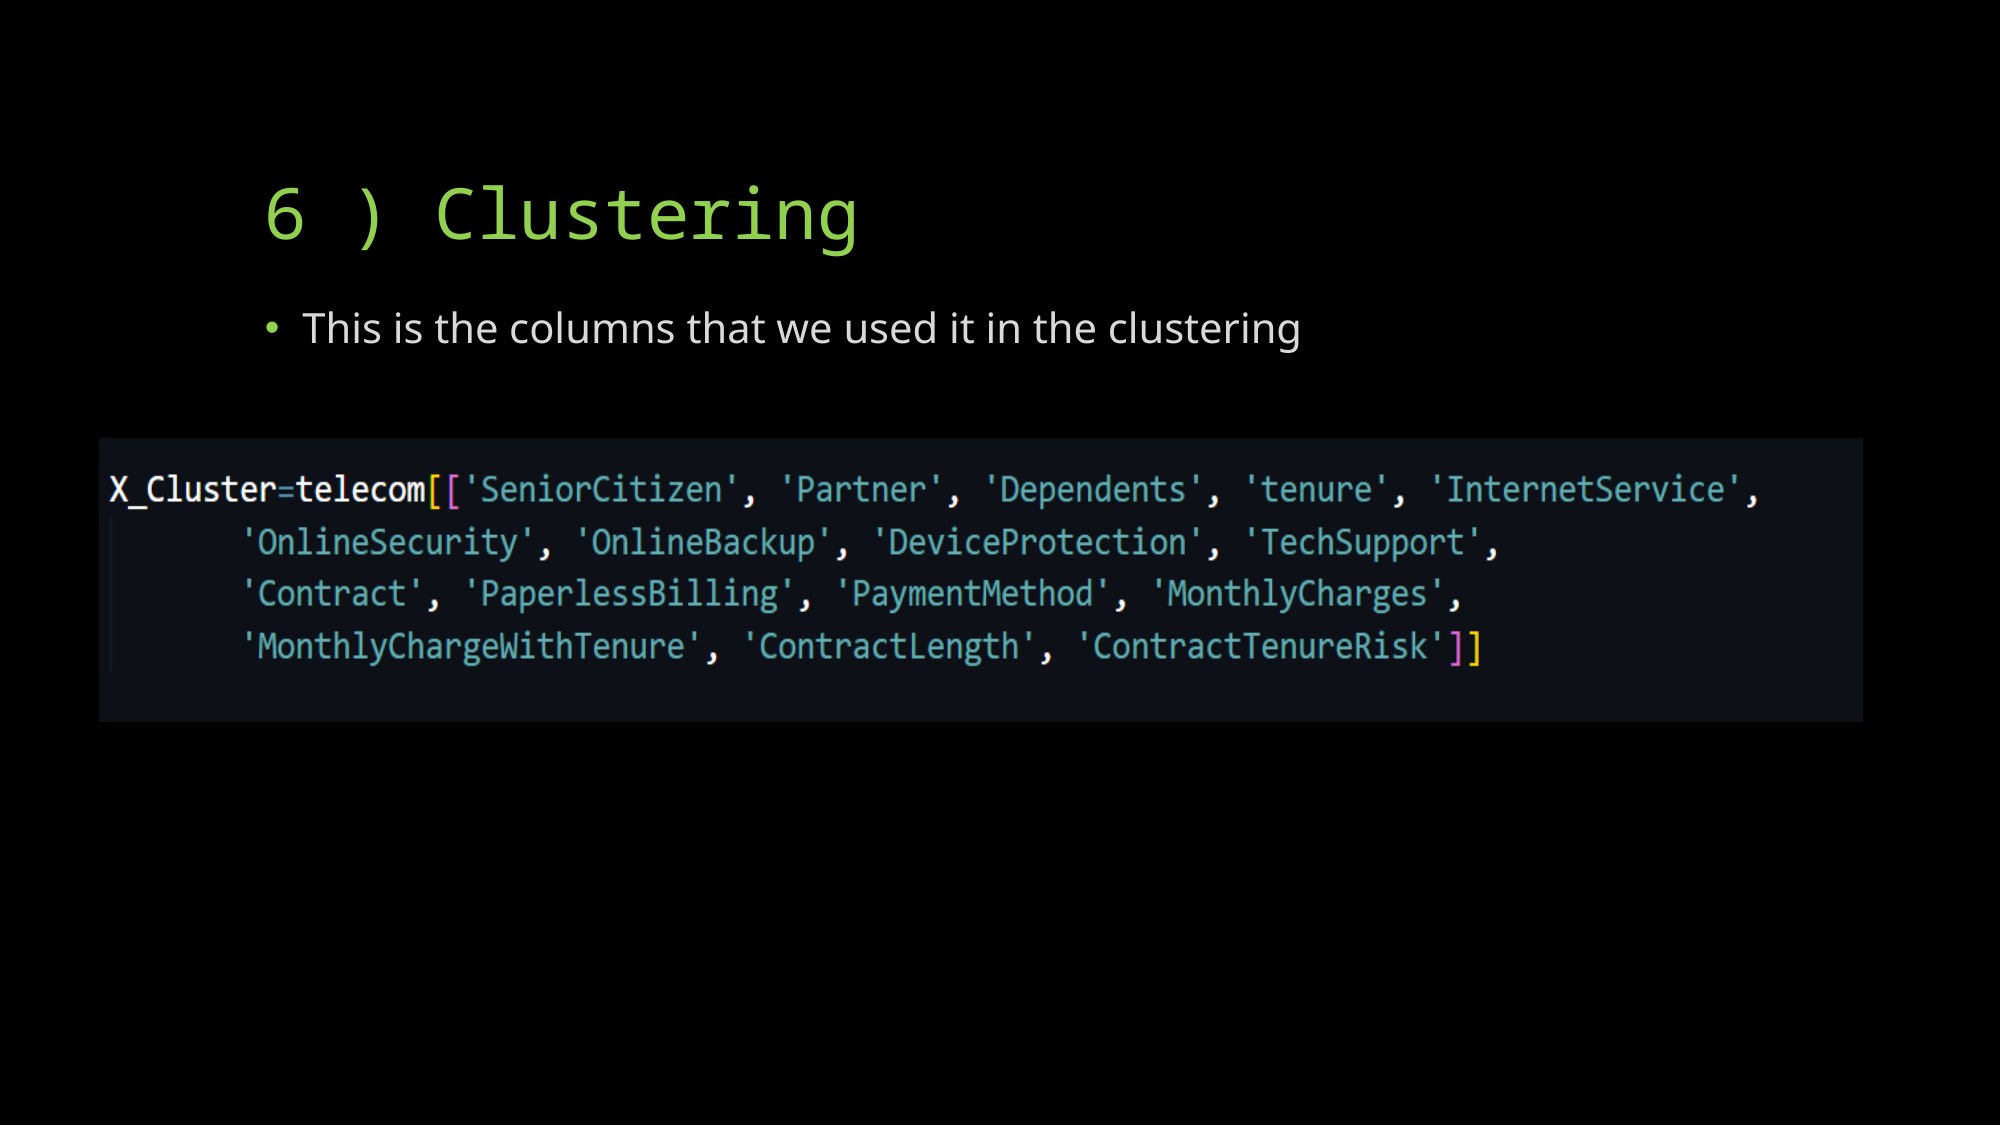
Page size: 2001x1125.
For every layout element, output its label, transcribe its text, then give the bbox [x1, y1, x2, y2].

title 6 ) Clustering [249, 75, 1750, 263]
picture [99, 437, 1863, 722]
list This is the columns that we used it in the clustering [249, 299, 1750, 363]
